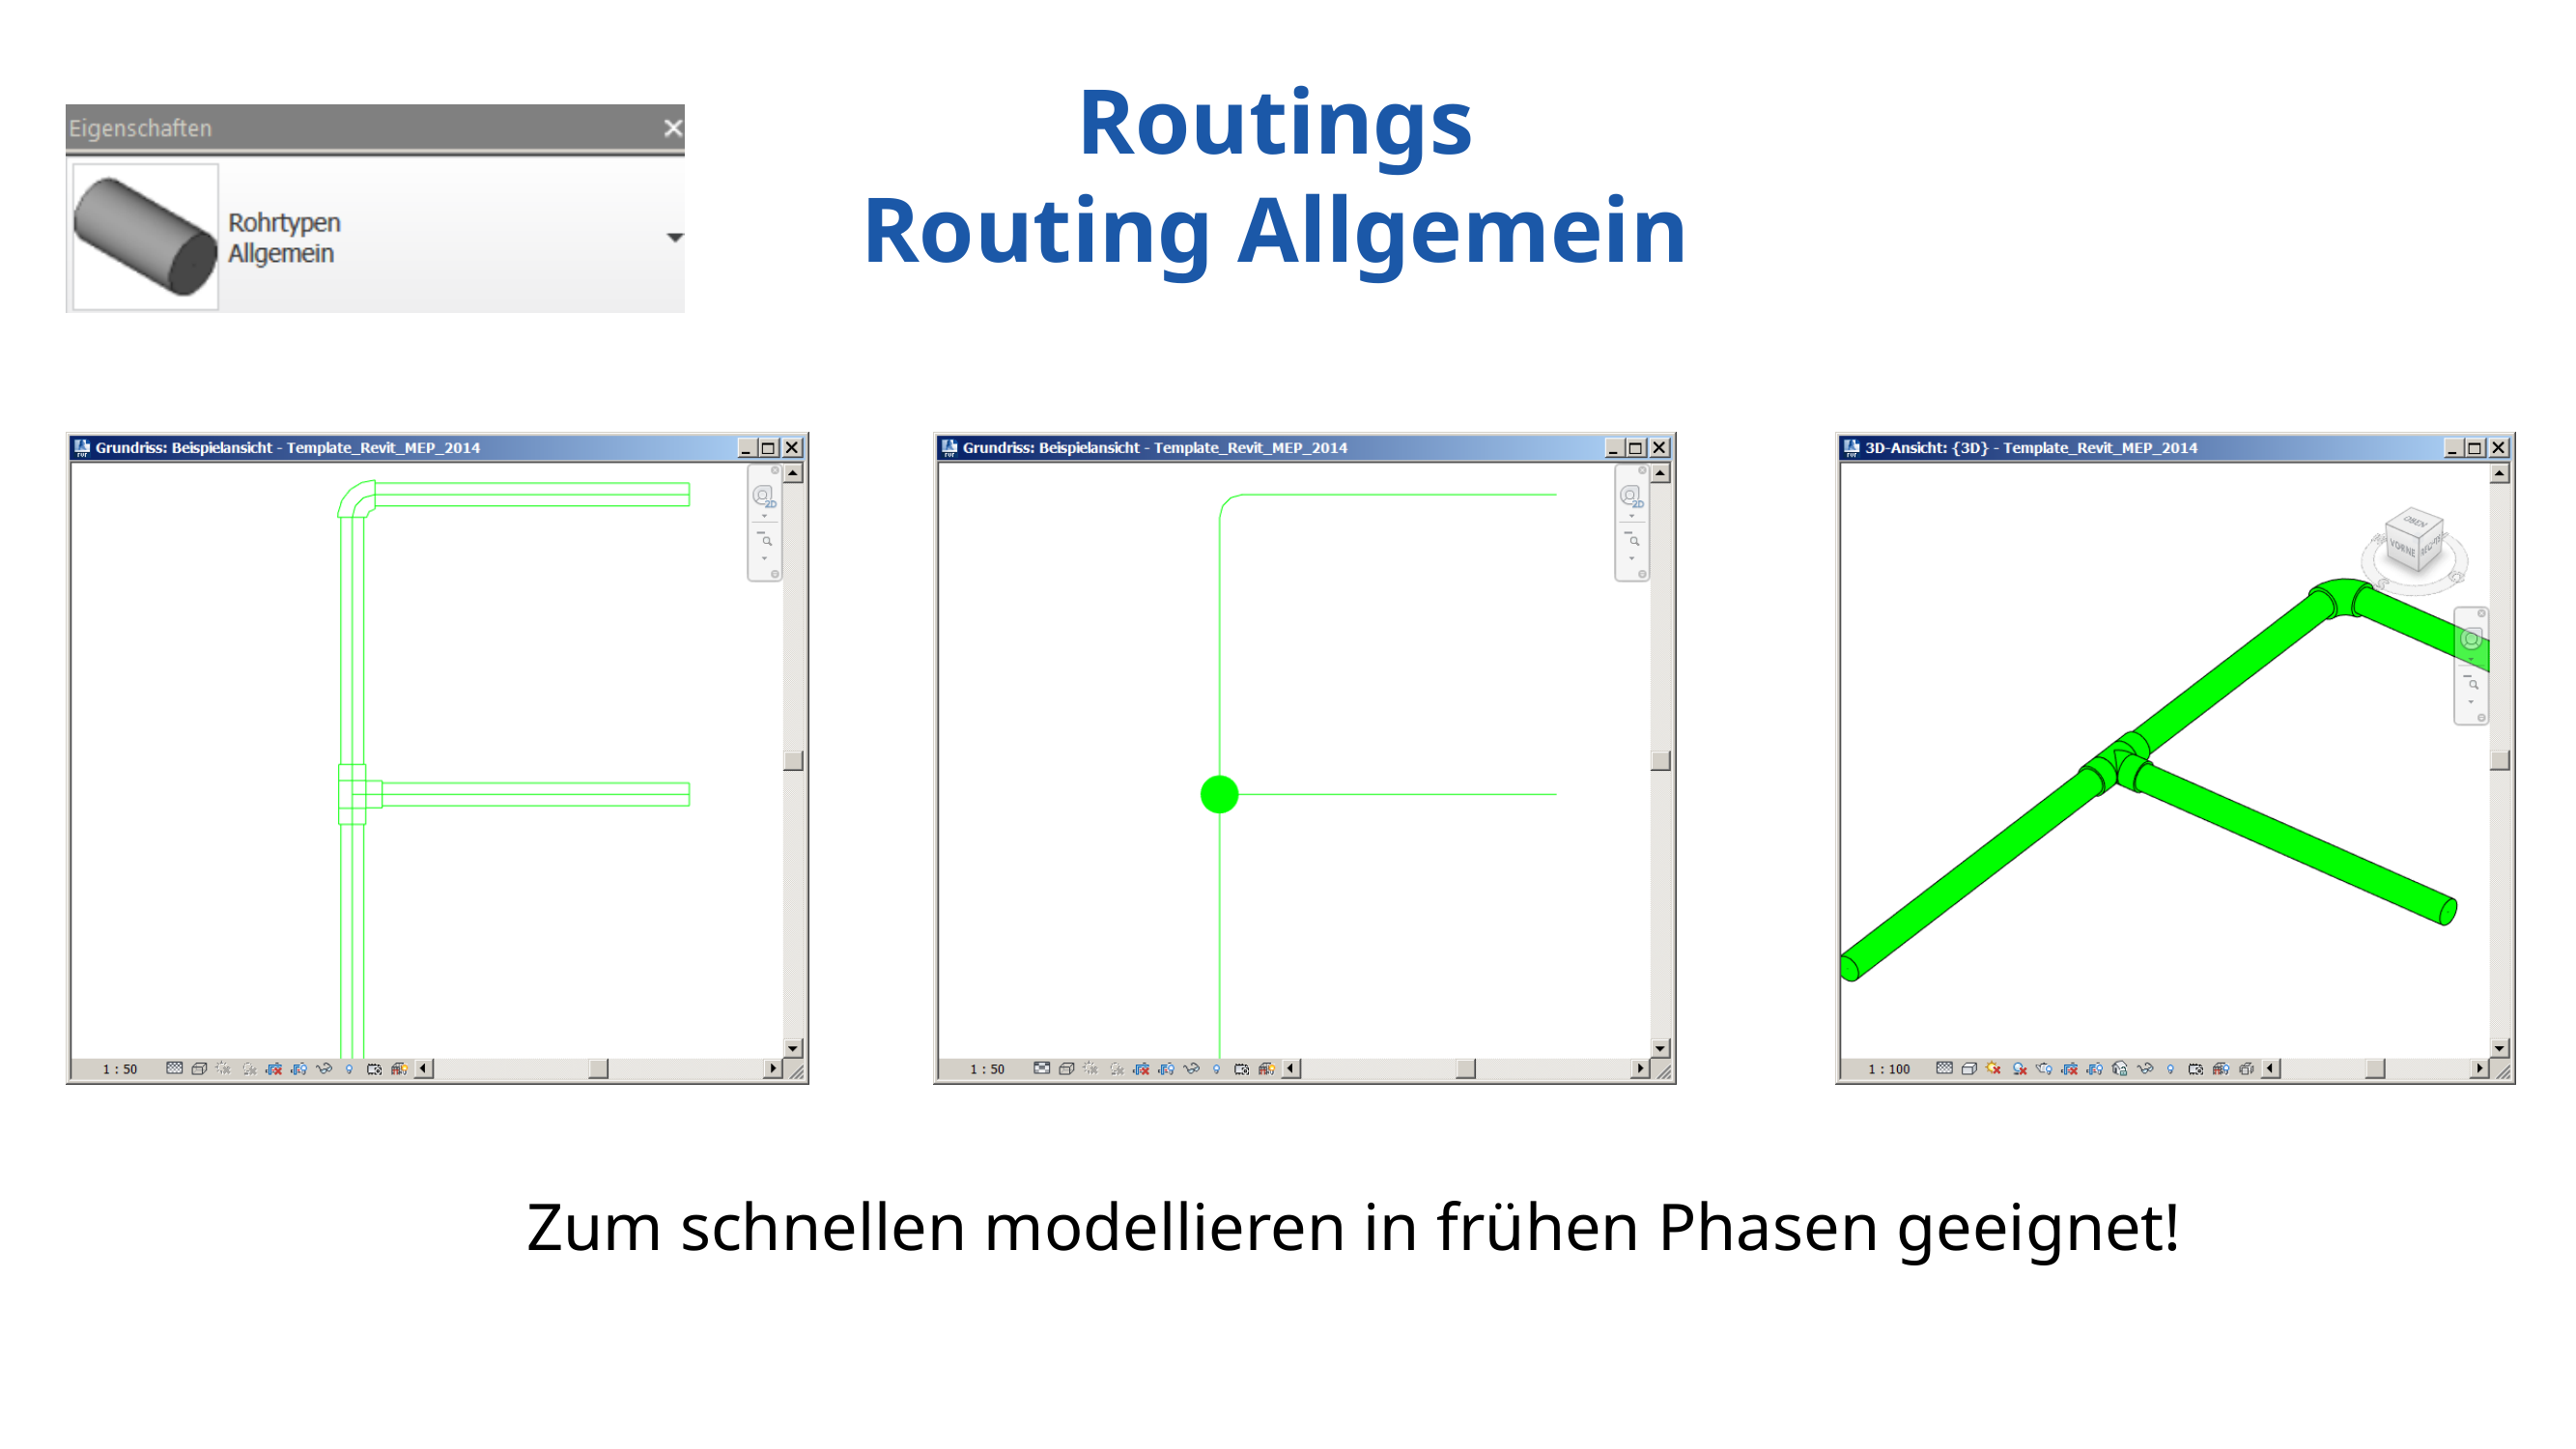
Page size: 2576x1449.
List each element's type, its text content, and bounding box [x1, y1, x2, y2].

title Routings Routing Allgemein [375, 58, 2176, 299]
picture [1834, 432, 2517, 1085]
picture [66, 431, 809, 1085]
text_box Zum schnellen modellieren in frühen Phasen geeignet! [512, 1179, 2198, 1270]
picture [933, 432, 1678, 1085]
picture [66, 104, 685, 313]
